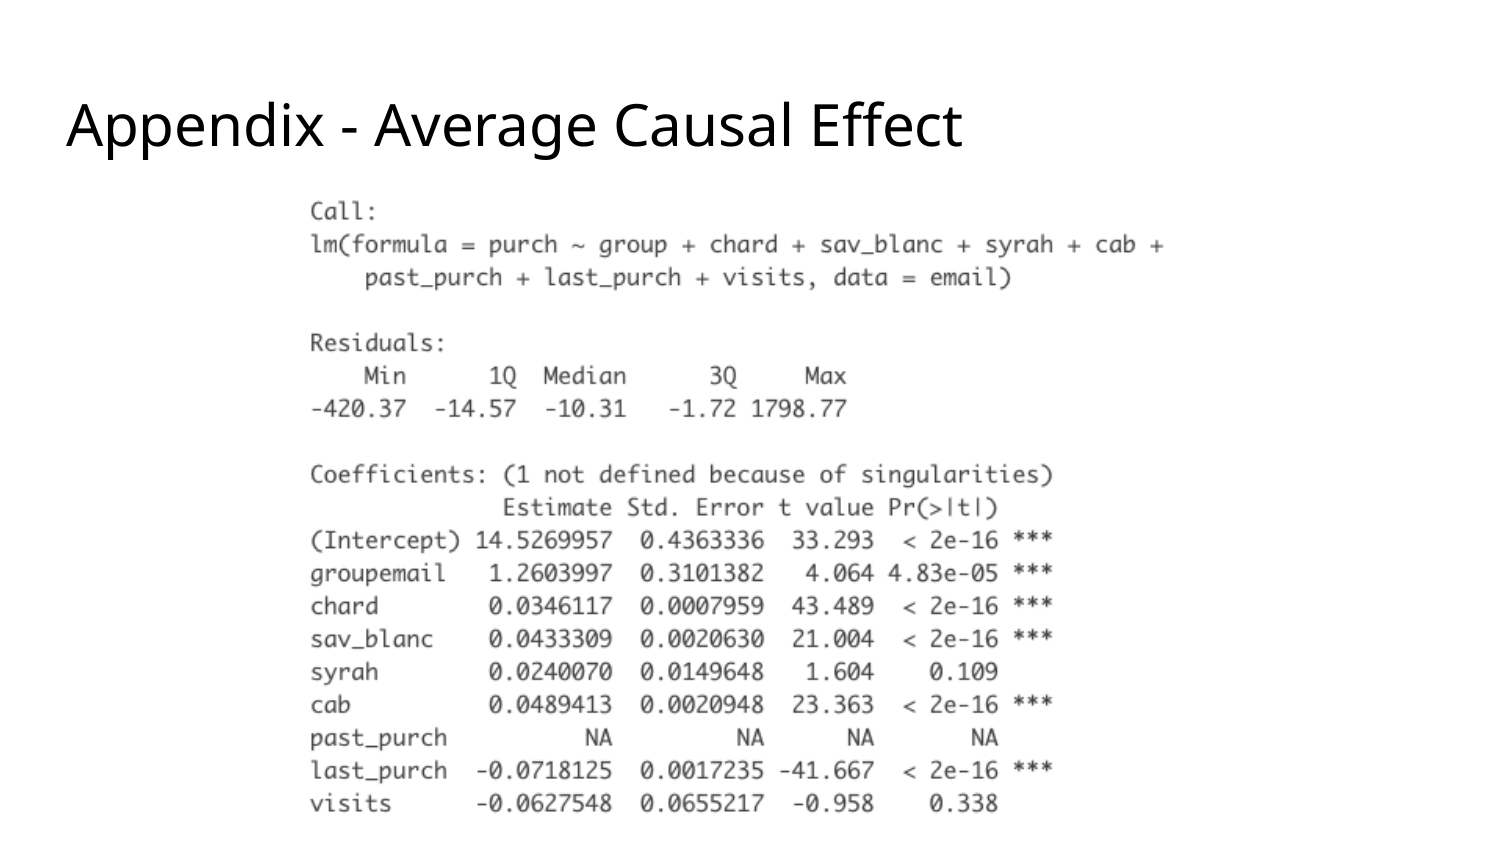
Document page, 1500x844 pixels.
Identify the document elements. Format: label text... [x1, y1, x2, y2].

title Appendix - Average Causal Effect [51, 72, 1449, 167]
picture [304, 189, 1212, 829]
